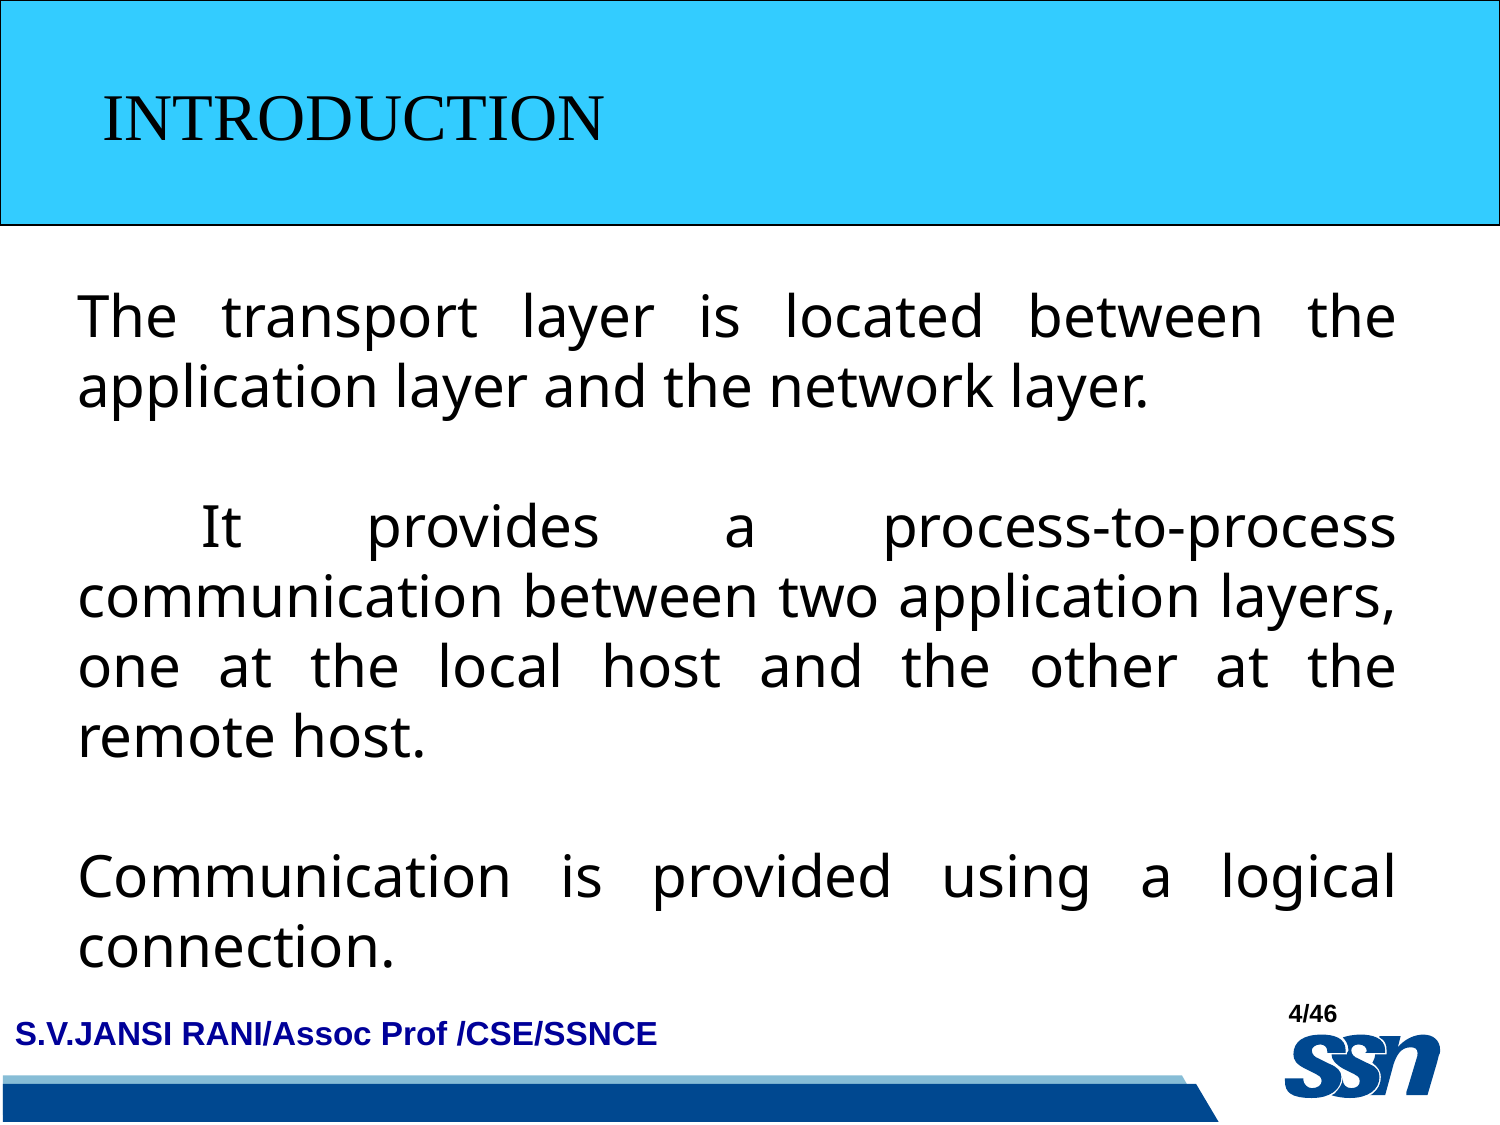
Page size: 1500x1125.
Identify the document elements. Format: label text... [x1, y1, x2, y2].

text_box INTRODUCTION [37, 66, 622, 242]
text_box The transport layer is located between the application layer and the network layer. It provides a process-to-process communication between two application layers, one at the local host and the other at the remote host. Communication is provided using a logical connection. [62, 272, 1413, 987]
text_box [1349, 1050, 1381, 1111]
text_box [0, 0, 1500, 225]
